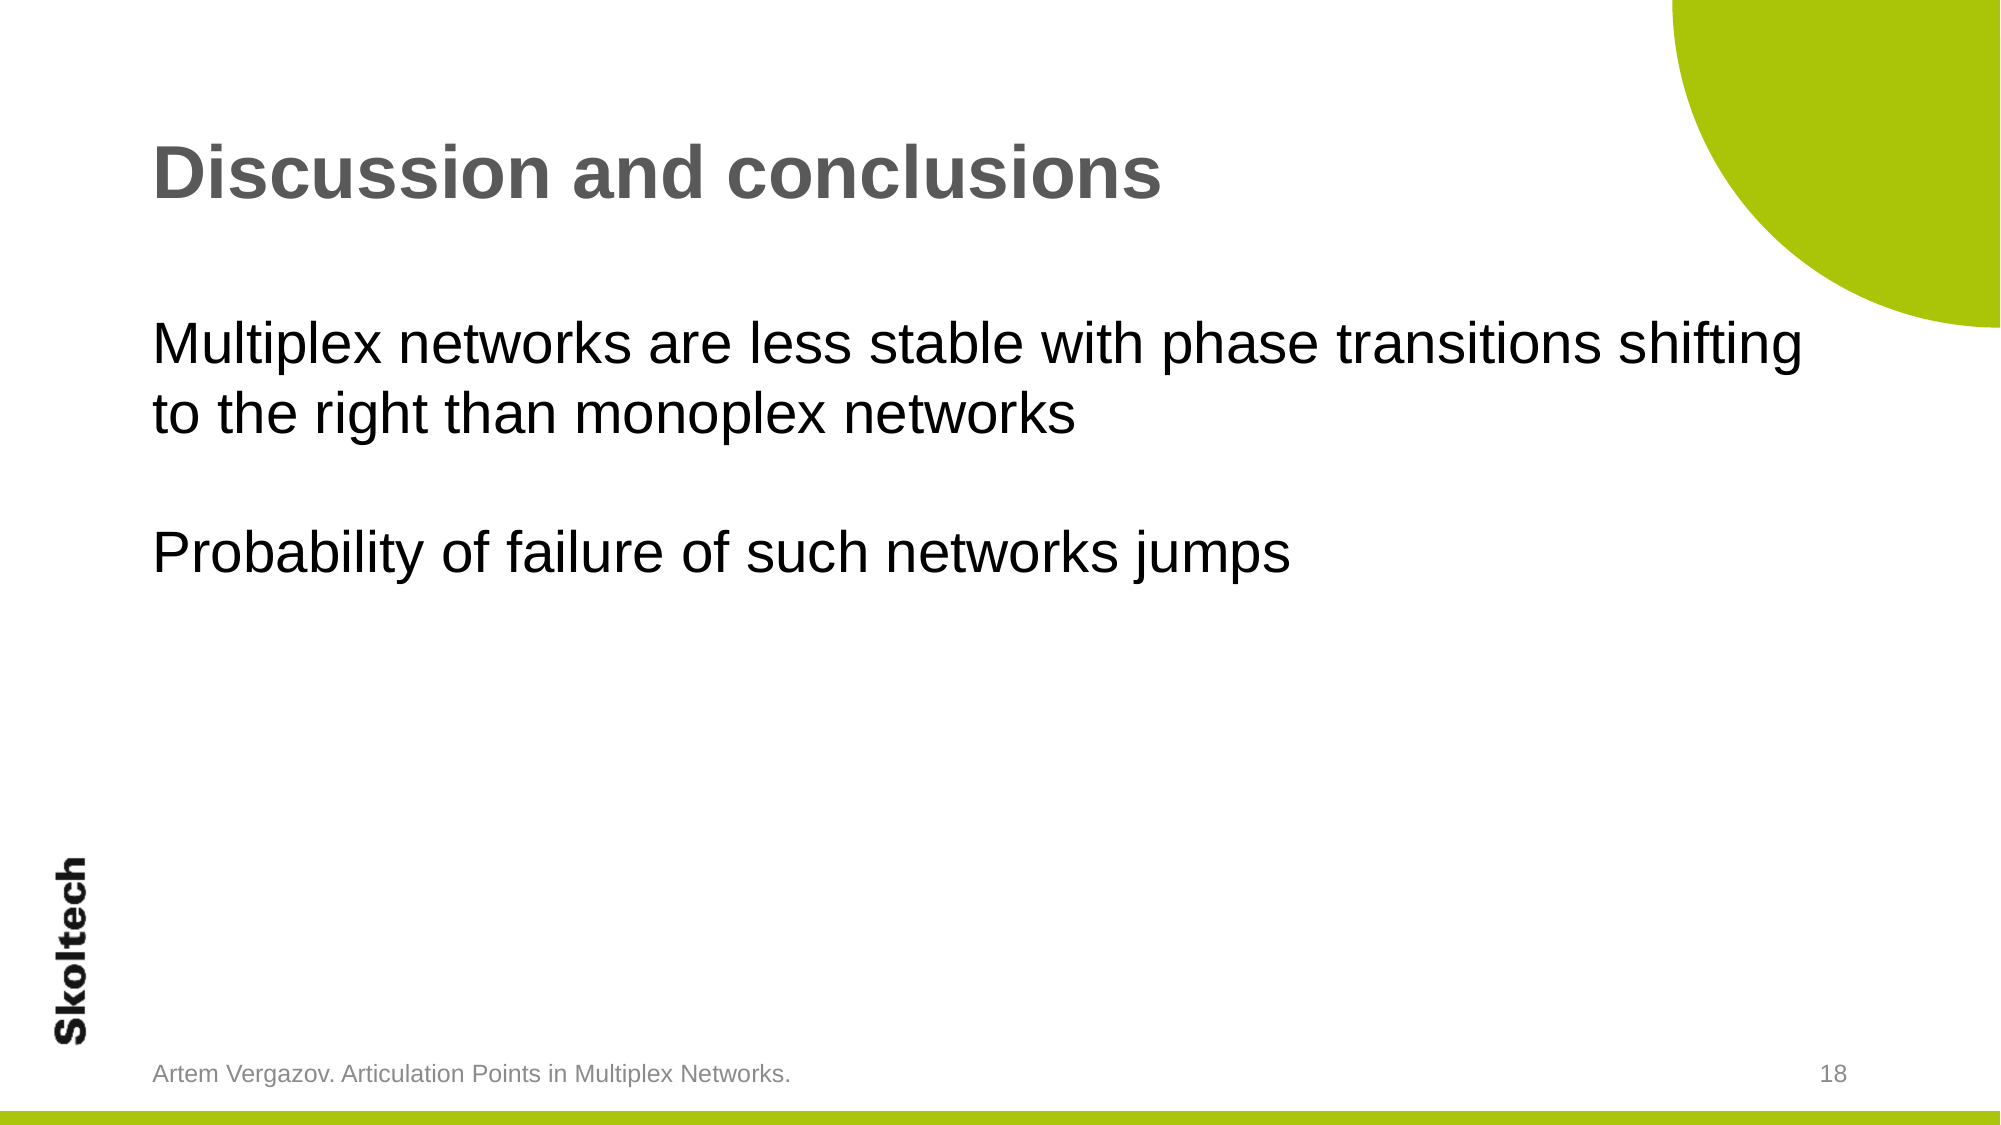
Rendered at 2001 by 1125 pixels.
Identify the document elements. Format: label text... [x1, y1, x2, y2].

title Discussion and conclusions [137, 59, 1863, 278]
picture [54, 853, 86, 1050]
slide_number 18 [1412, 1042, 1863, 1103]
footer Artem Vergazov. Articulation Points in Multiplex Networks. [137, 1042, 1338, 1103]
text_box Multiplex networks are less stable with phase transitions shifting to the right than monoplex networks Probability of failure of such networks jumps [137, 297, 1863, 1012]
